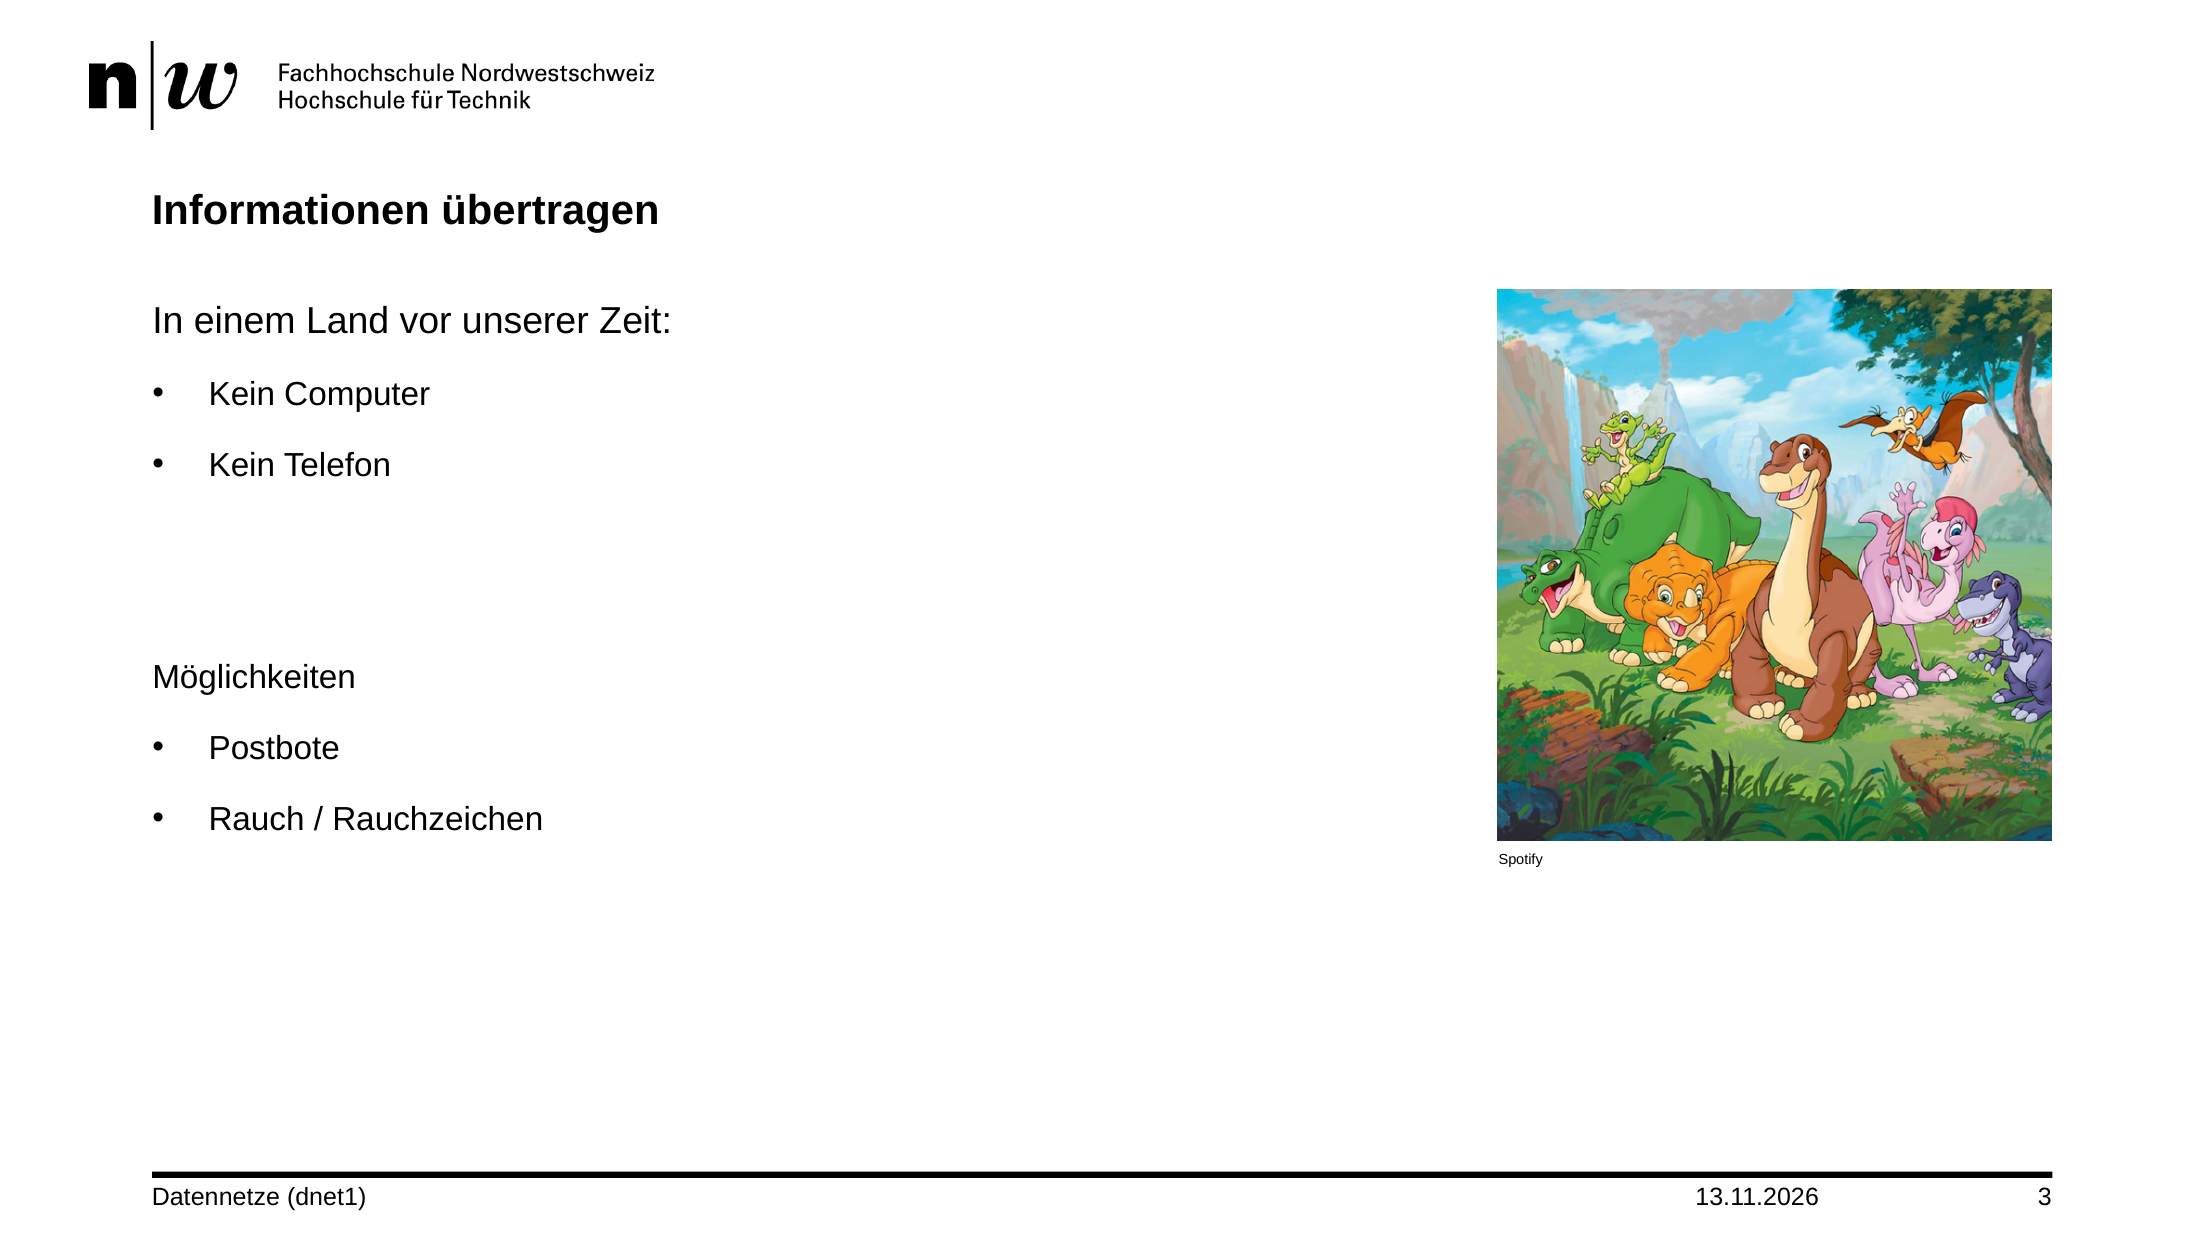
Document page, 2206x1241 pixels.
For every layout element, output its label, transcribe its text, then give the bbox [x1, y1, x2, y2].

slide_number 3 [1873, 1180, 2052, 1211]
list In einem Land vor unserer Zeit: Kein Computer Kein Telefon Möglichkeiten Postbote Rauch / Rauchzeichen [152, 289, 2053, 1093]
footer Datennetze (dnet1) [151, 1180, 1696, 1211]
title Informationen übertragen [151, 183, 2052, 243]
picture [89, 41, 654, 130]
text_box Spotify [1480, 842, 1558, 876]
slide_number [1696, 1180, 1873, 1211]
picture [1497, 289, 2053, 842]
